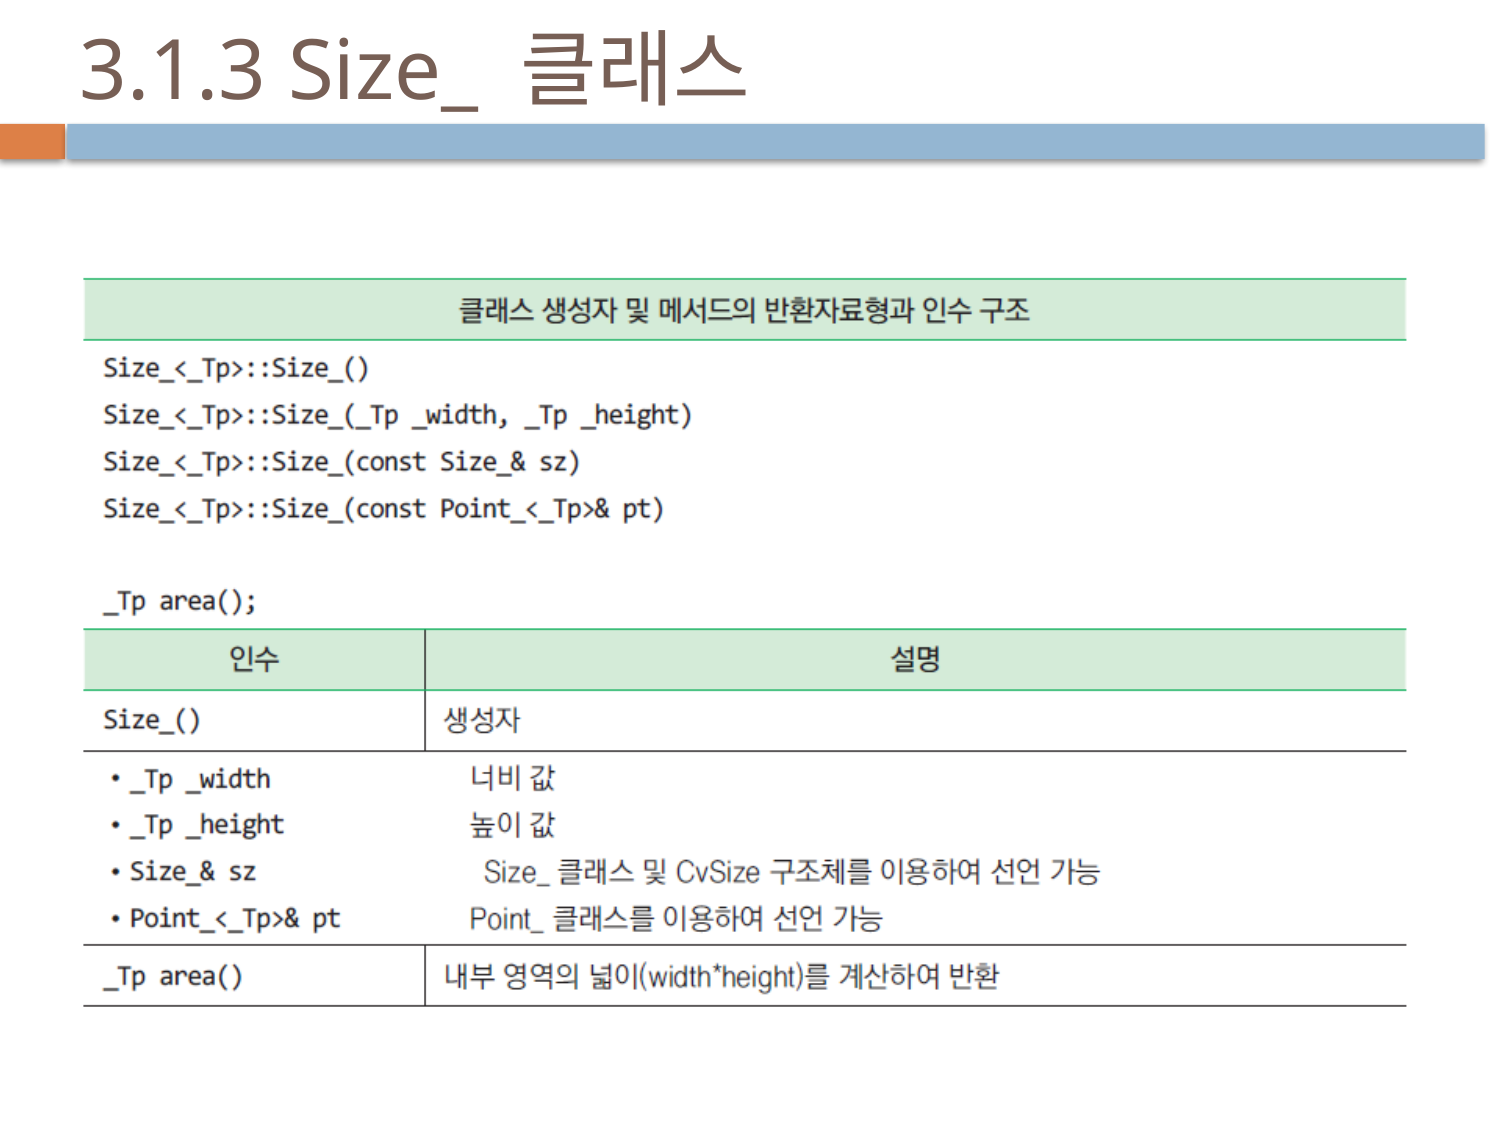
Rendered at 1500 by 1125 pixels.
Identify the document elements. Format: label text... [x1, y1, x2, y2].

picture [68, 254, 1427, 1033]
title 3.1.3 Size_ 클래스 [64, 7, 1471, 126]
